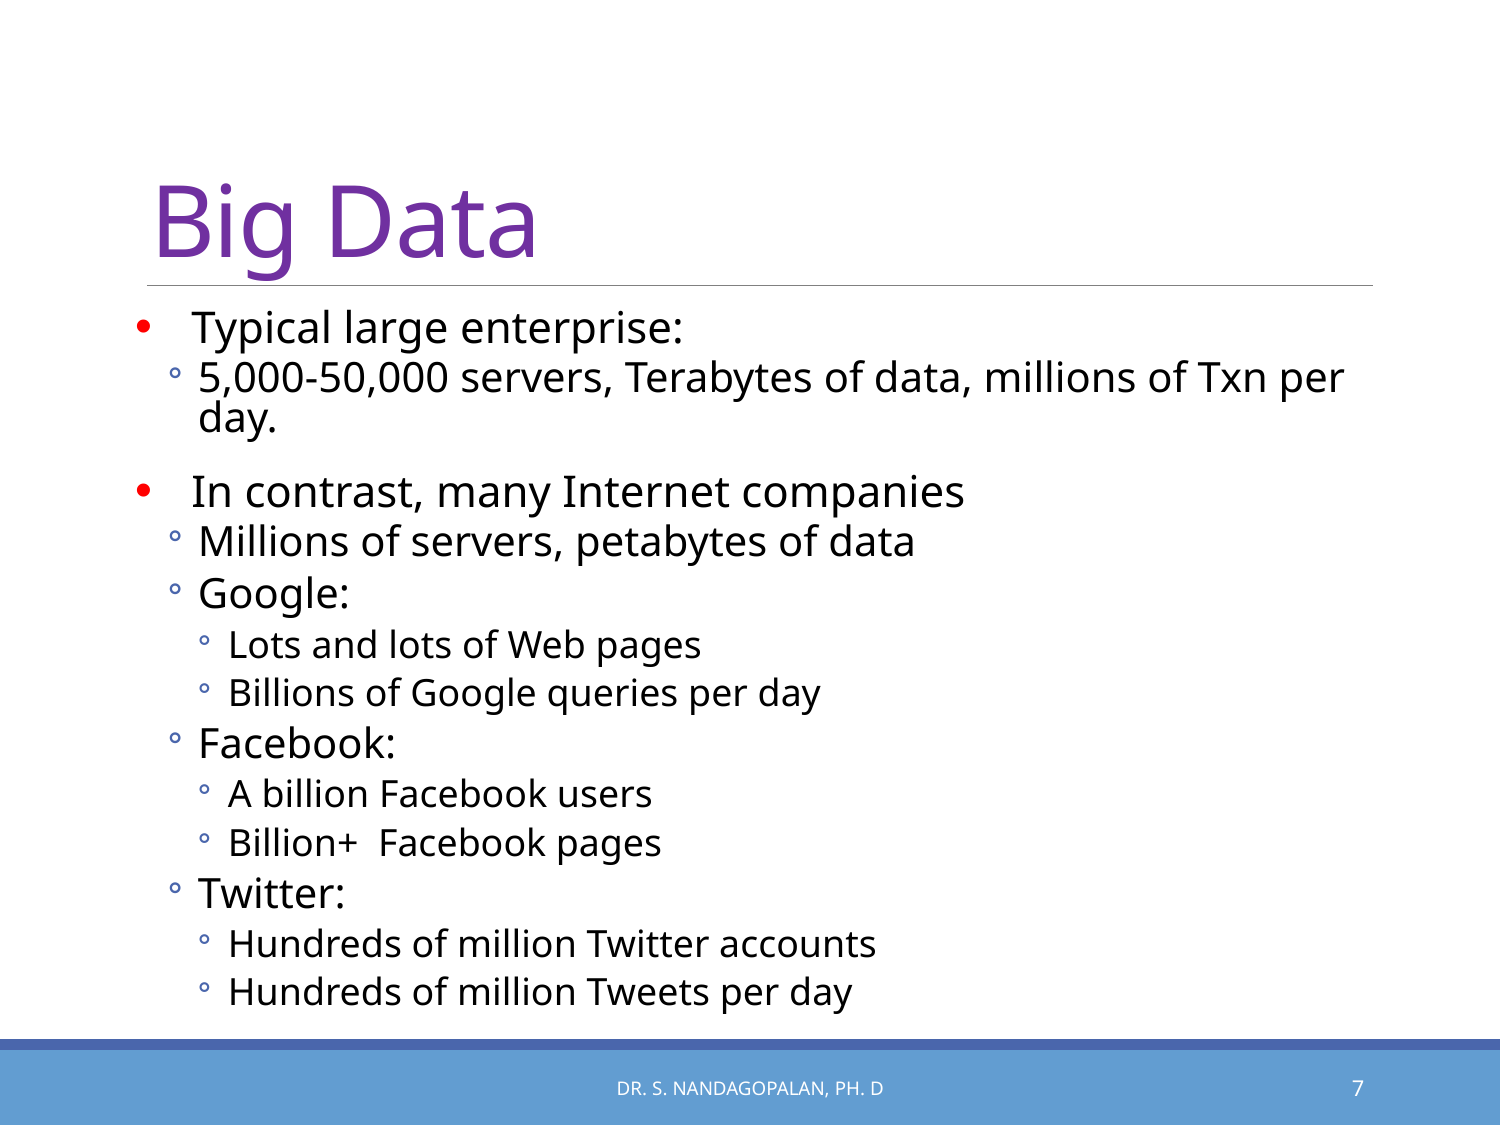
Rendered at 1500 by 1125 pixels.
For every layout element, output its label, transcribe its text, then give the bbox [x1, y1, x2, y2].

slide_number 7 [1218, 1059, 1380, 1120]
footer Dr. S. Nandagopalan, Ph. D [453, 1059, 1047, 1120]
list Typical large enterprise: 5,000-50,000 servers, Terabytes of data, millions of Txn per day. In contrast, many Internet companies Millions of servers, petabytes of data Google: Lots and lots of Web pages Billions of Google queries per day Facebook: A billion Facebook users Billion+ Facebook pages Twitter: Hundreds of million Twitter accounts Hundreds of million Tweets per day [135, 302, 1373, 1047]
title Big Data [135, 47, 1373, 285]
